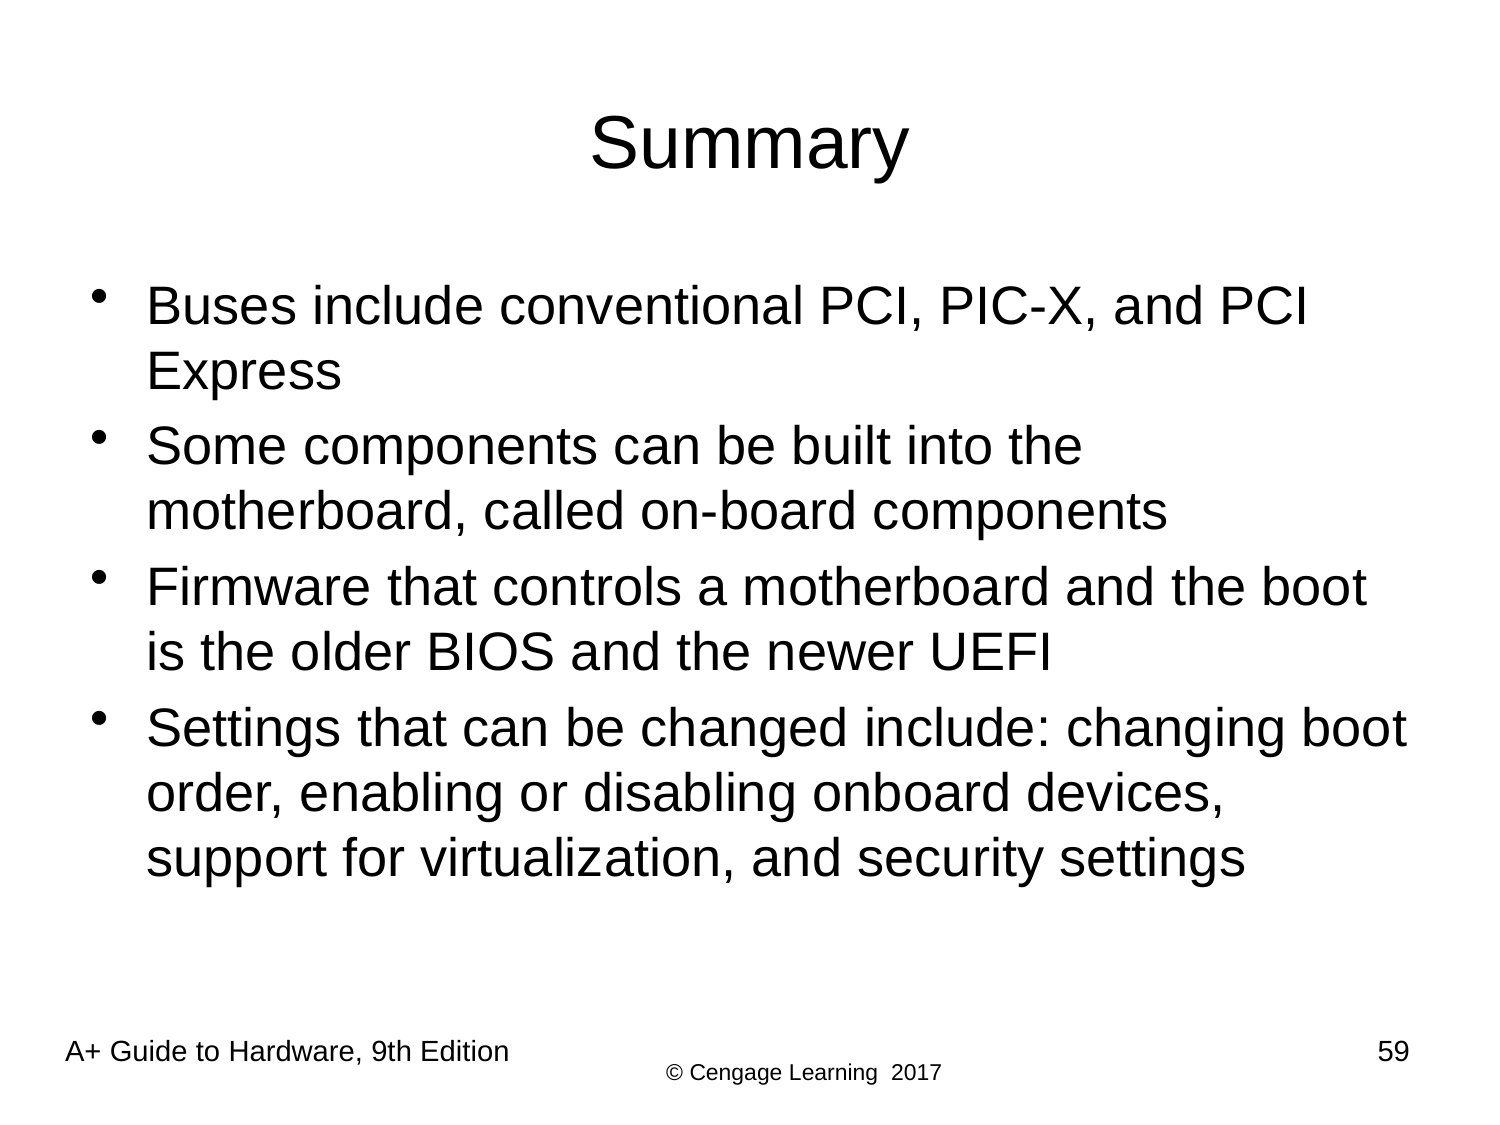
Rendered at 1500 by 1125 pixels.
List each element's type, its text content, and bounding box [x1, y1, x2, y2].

slide_number 59 [1074, 1024, 1426, 1103]
list Buses include conventional PCI, PIC-X, and PCI Express Some components can be built into the motherboard, called on-board components Firmware that controls a motherboard and the boot is the older BIOS and the newer UEFI Settings that can be changed include: changing boot order, enabling or disabling onboard devices, support for virtualization, and security settings [75, 262, 1425, 1005]
footer A+ Guide to Hardware, 9th Edition [49, 1024, 613, 1104]
title Summary [75, 45, 1425, 233]
